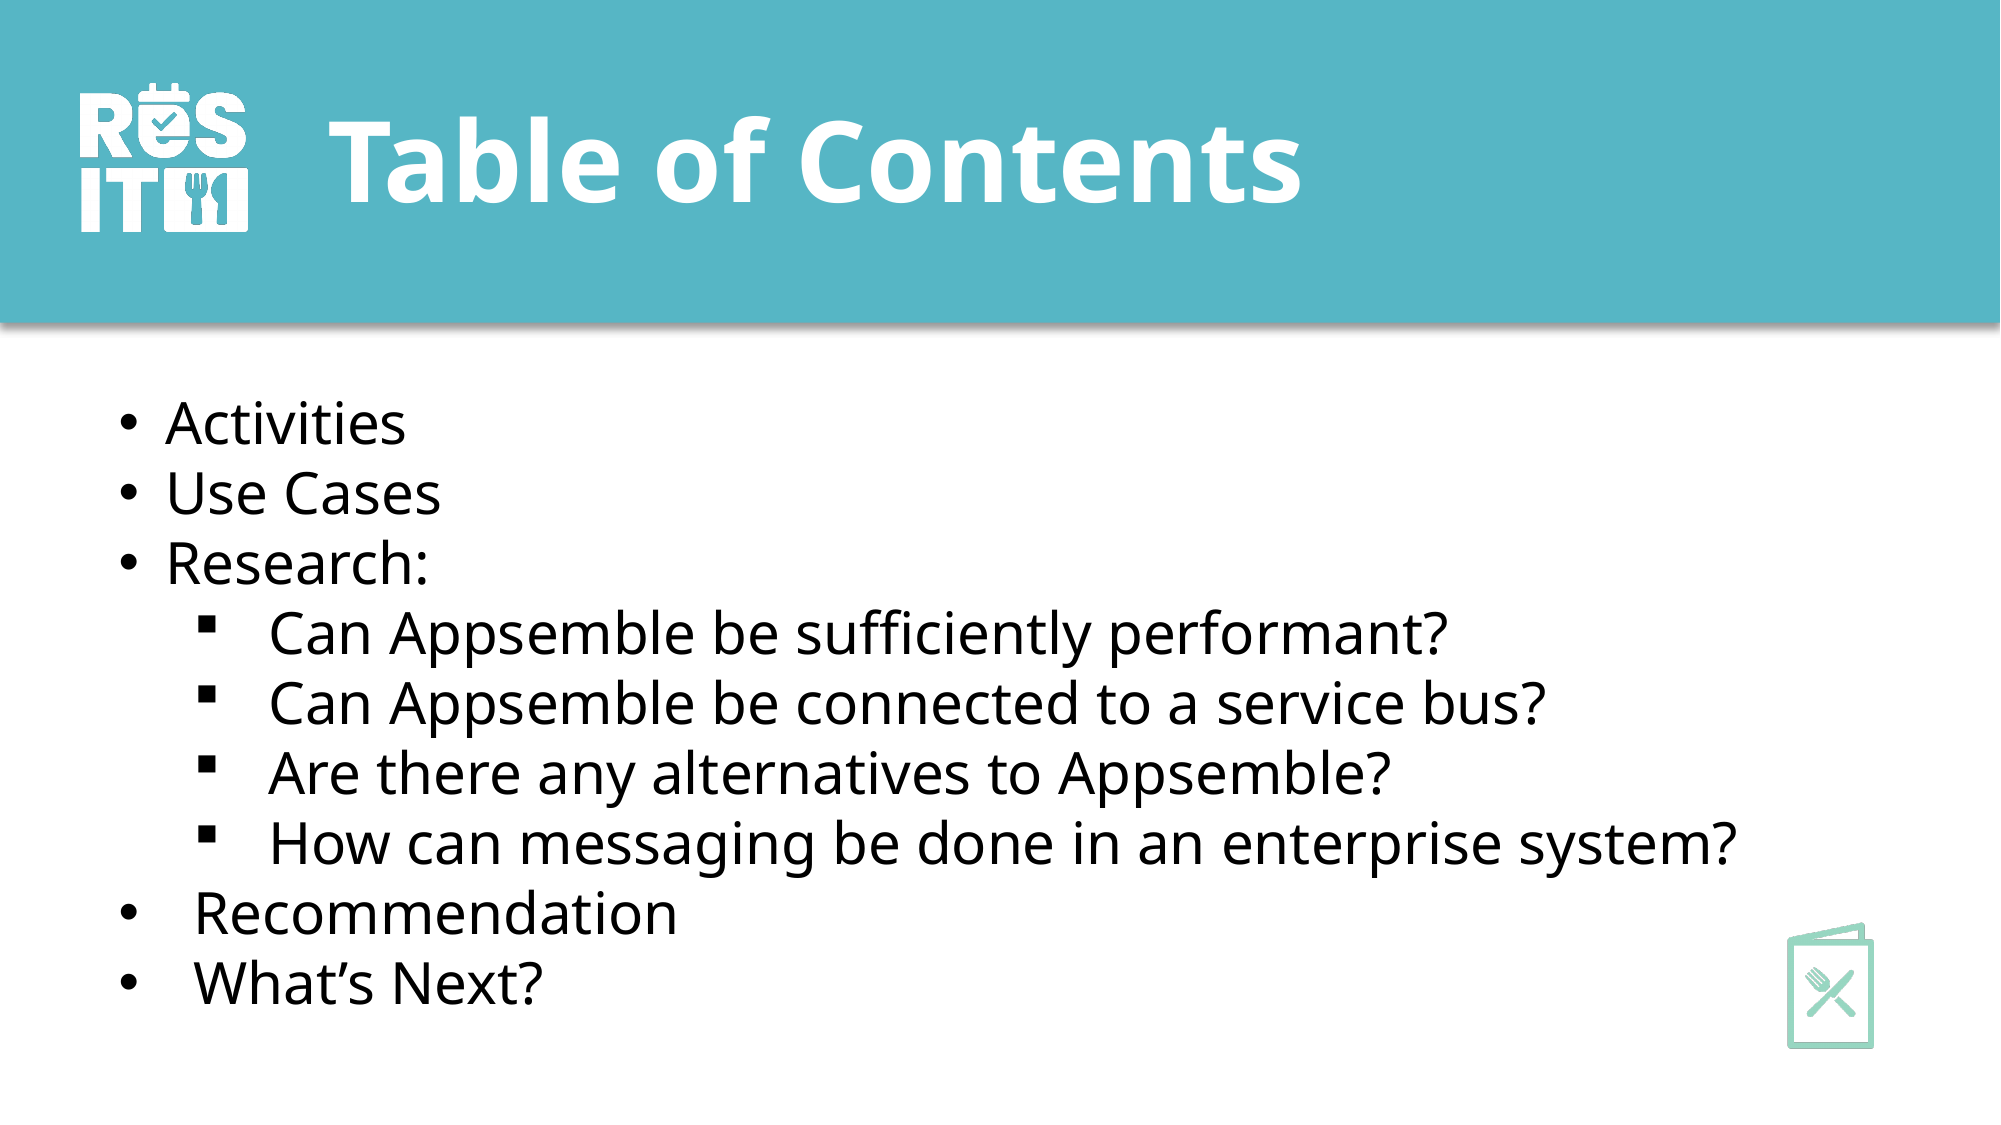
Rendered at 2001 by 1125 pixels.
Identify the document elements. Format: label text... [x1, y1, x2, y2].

text_box Table of Contents [312, 53, 1907, 261]
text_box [48, 53, 280, 261]
picture [1756, 910, 1907, 1061]
text_box [0, 0, 2000, 324]
text_box Activities Use Cases Research: Can Appsemble be sufficiently performant? Can Appsemble be connected to a service bus? Are there any alternatives to Appsemble? How can messaging be done in an enterprise system? Recommendation What’s Next? [103, 379, 1836, 1024]
